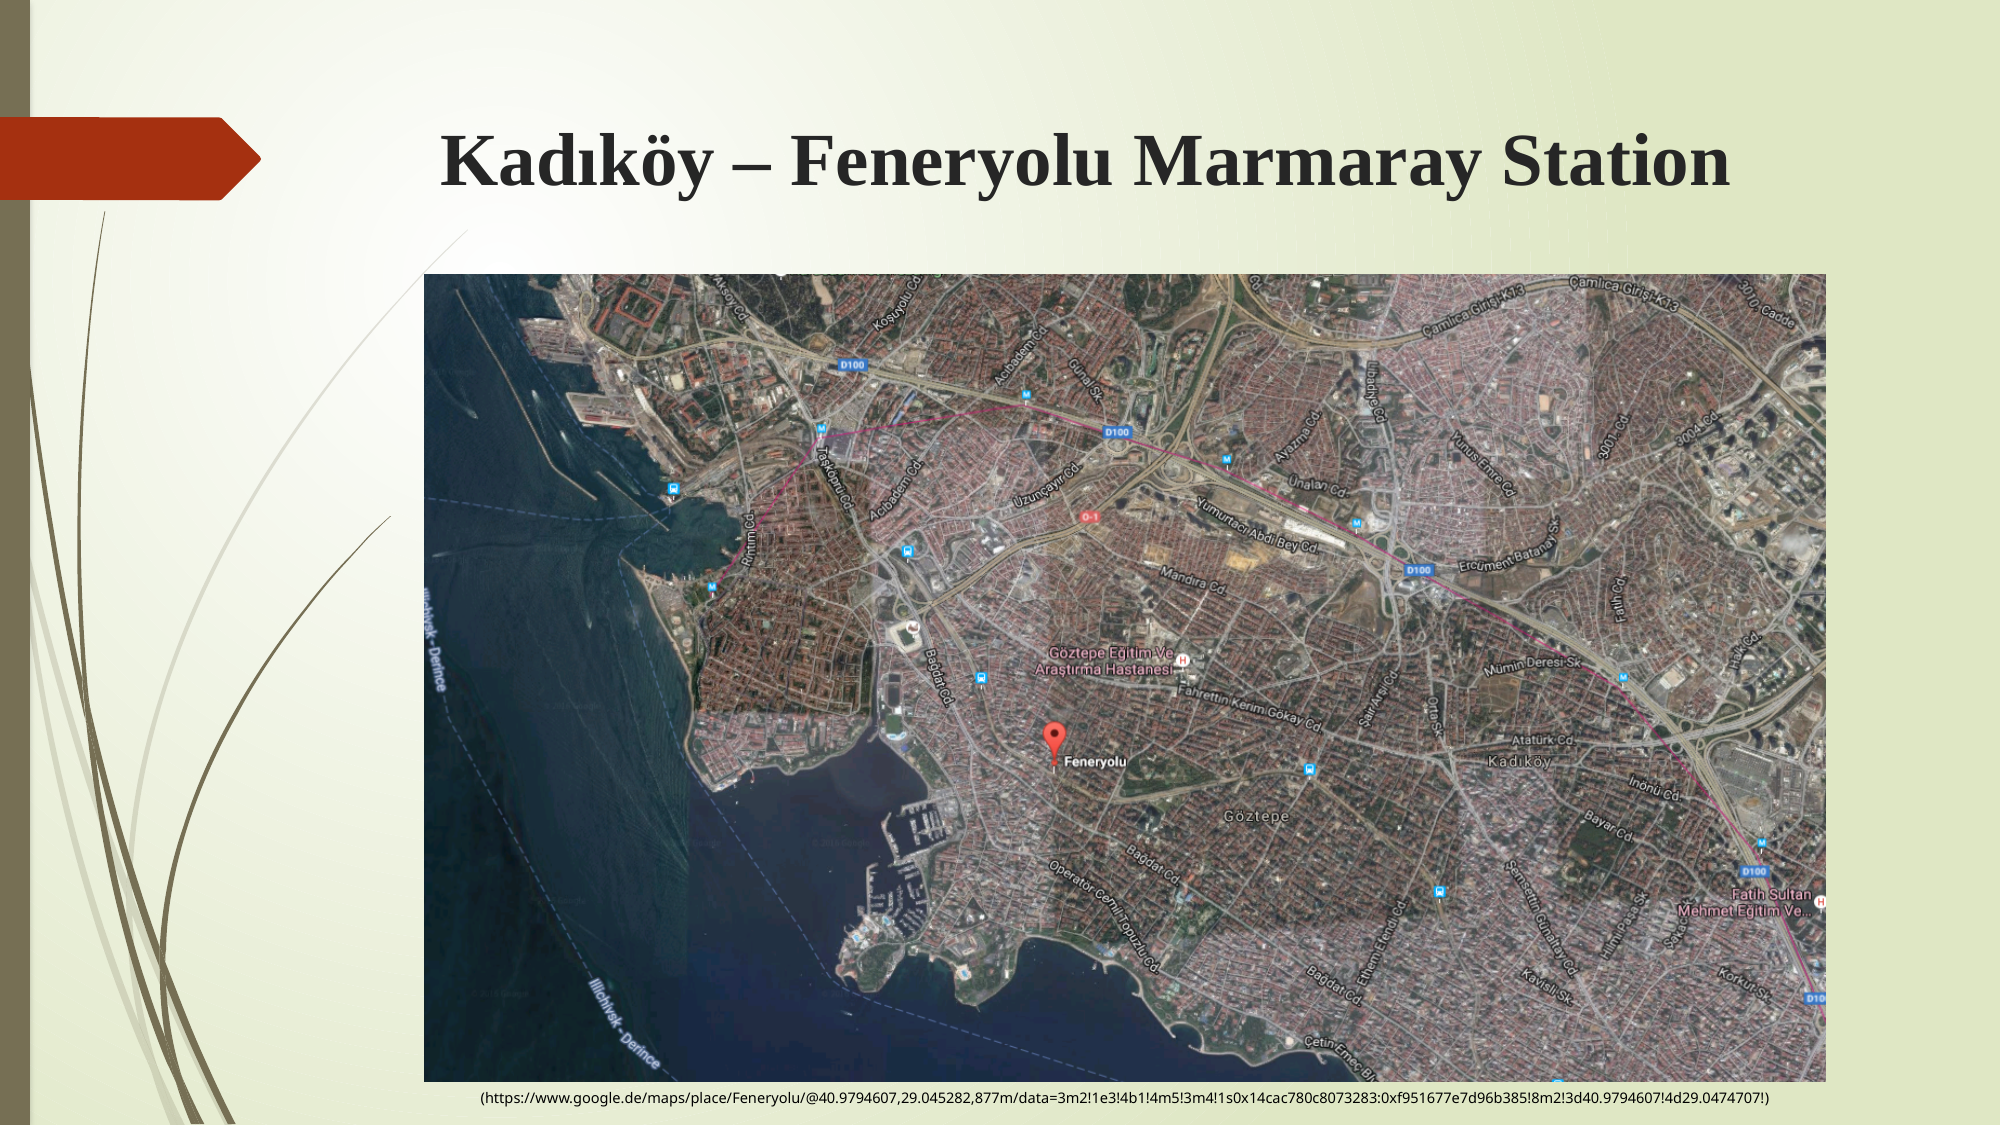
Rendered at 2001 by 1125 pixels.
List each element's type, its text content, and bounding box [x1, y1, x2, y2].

text_box (https://www.google.de/maps/place/Feneryolu/@40.9794607,29.045282,877m/data=3m2!1e3!4b1!4m5!3m4!1s0x14cac780c8073283:0xf951677e7d96b385!8m2!3d40.9794607!4d29.0474707!) [424, 1088, 1826, 1115]
title Kadıköy – Feneryolu Marmaray Station [425, 102, 1888, 302]
picture [424, 274, 1826, 1083]
